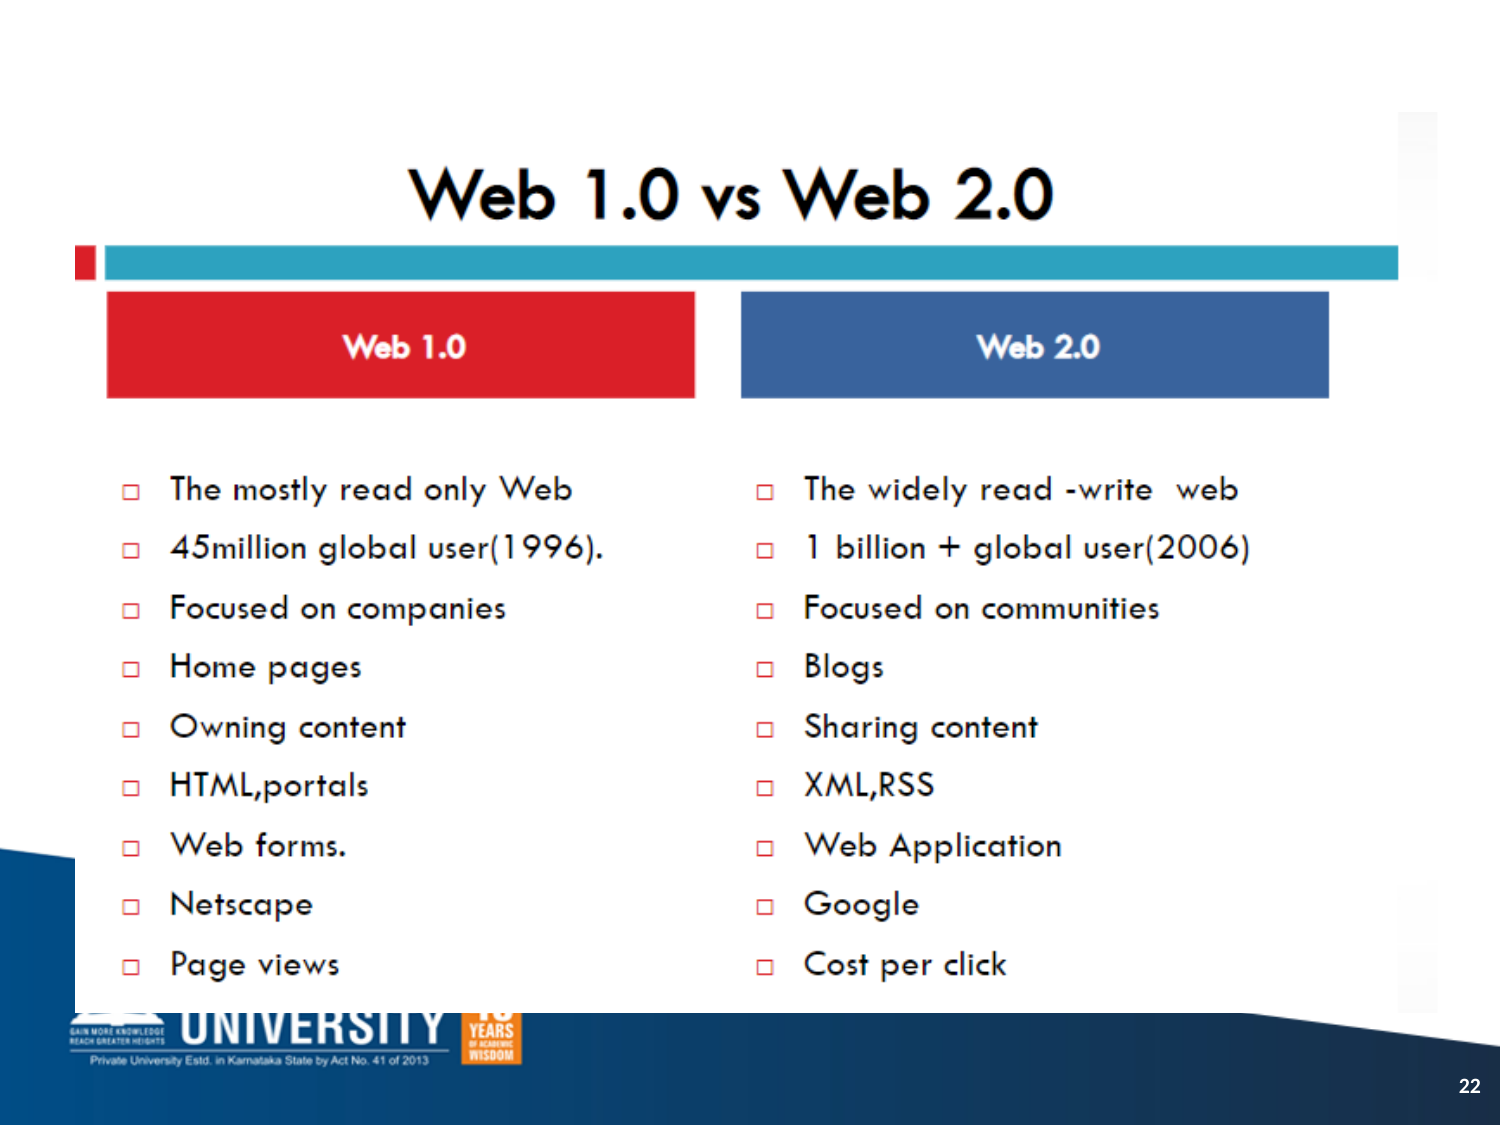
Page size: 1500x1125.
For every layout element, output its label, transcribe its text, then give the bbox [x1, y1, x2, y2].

picture [0, 845, 1500, 1125]
slide_number 22 [1158, 1054, 1496, 1115]
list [74, 112, 1438, 1013]
